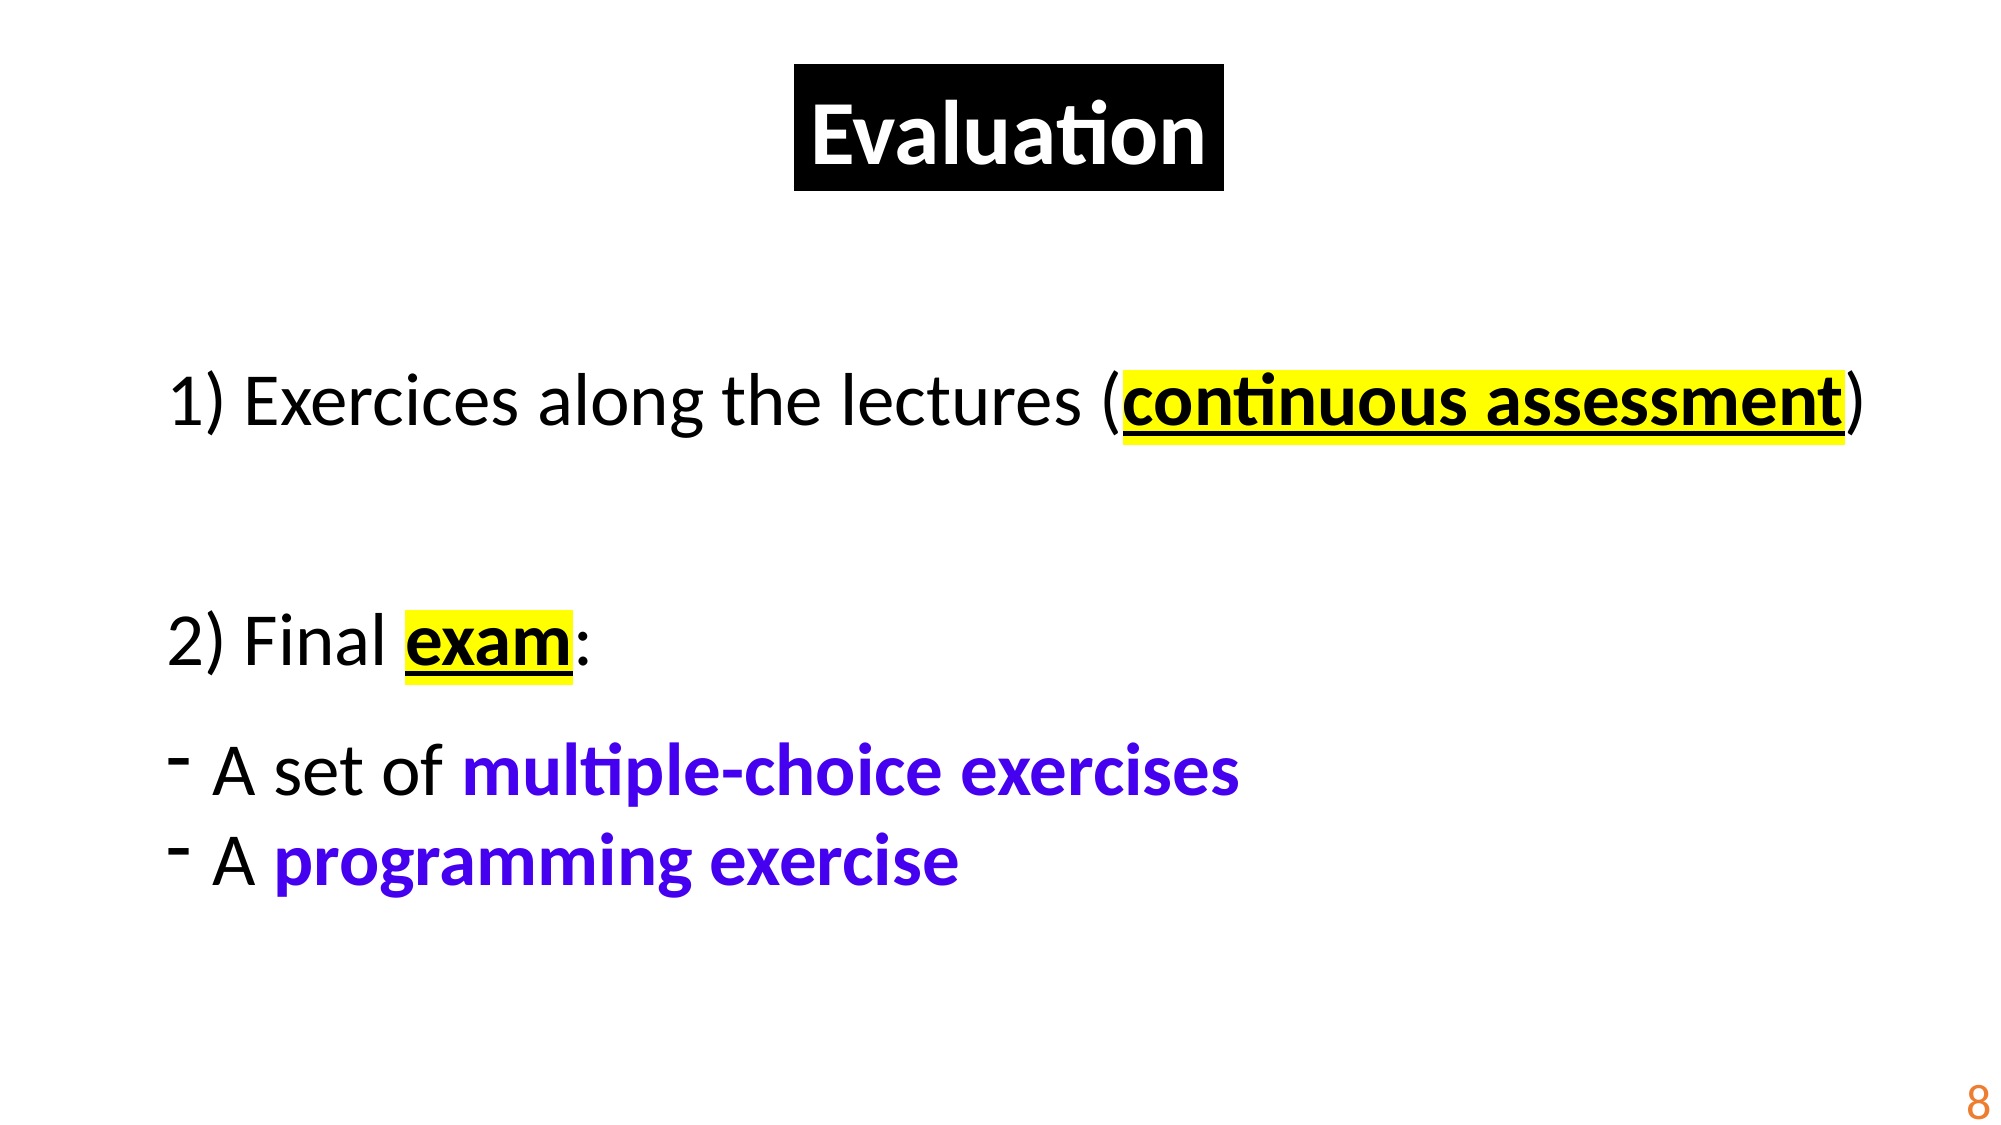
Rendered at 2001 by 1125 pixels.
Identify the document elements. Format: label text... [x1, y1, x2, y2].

text_box 1) Exercices along the lectures (continuous assessment) 2) Final exam: A set of multiple-choice exercises A programming exercise [151, 343, 1883, 909]
text_box Evaluation [794, 64, 1224, 191]
slide_number 8 [1556, 1069, 2000, 1125]
